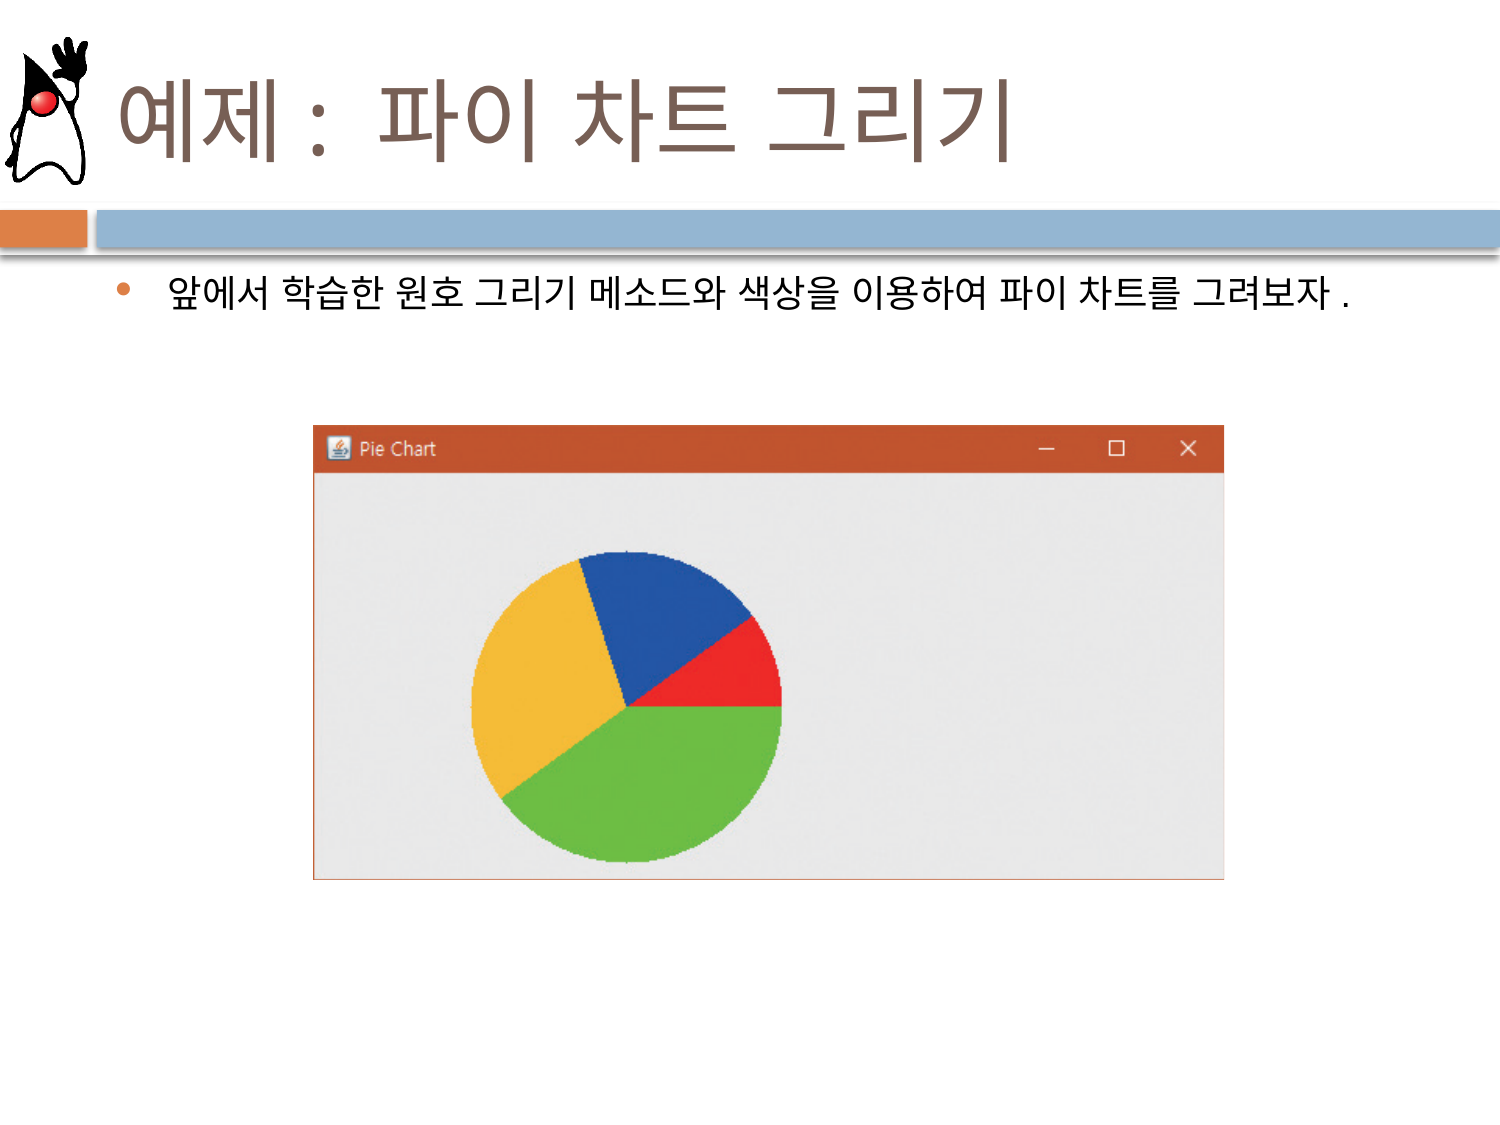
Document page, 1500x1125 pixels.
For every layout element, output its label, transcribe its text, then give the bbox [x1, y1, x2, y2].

title 예제: 파이 차트 그리기 [100, 37, 1438, 200]
list 앞에서 학습한 원호 그리기 메소드와 색상을 이용하여 파이 차트를 그려보자. [100, 262, 1438, 1000]
picture [5, 37, 88, 185]
picture [312, 425, 1225, 880]
